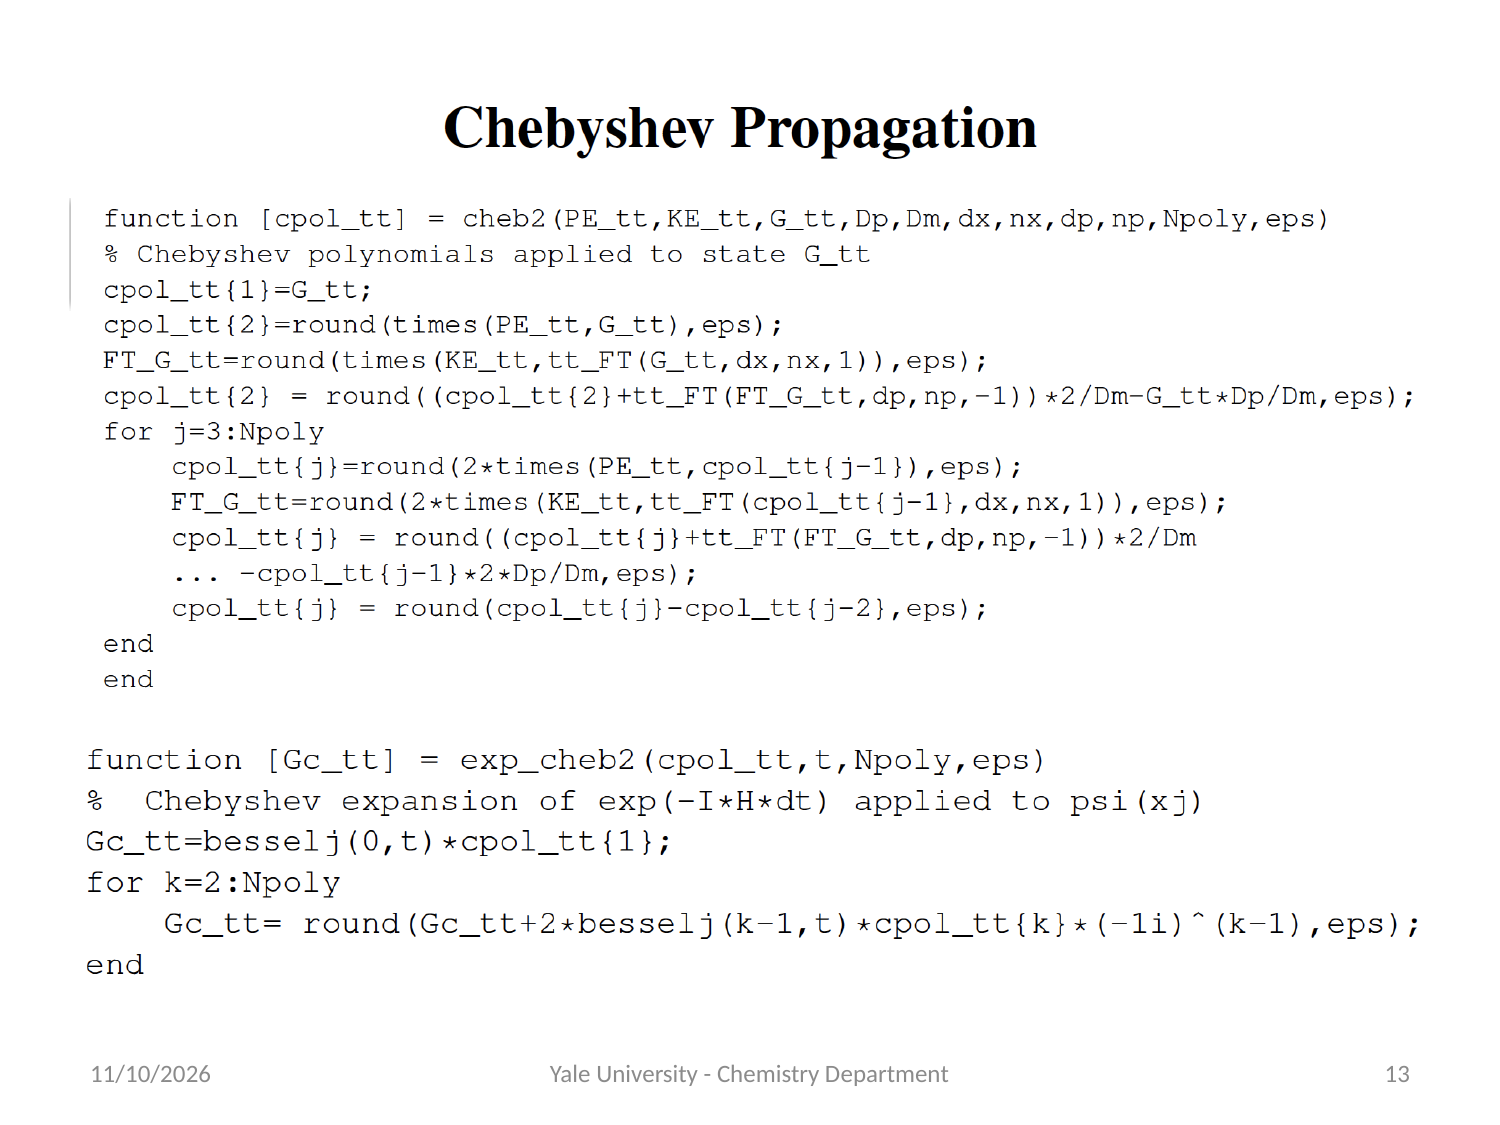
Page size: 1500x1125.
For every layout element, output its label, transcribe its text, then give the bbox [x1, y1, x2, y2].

slide_number 13 [1074, 1042, 1425, 1103]
picture [71, 77, 1426, 708]
footer Yale University - Chemistry Department [512, 1042, 988, 1103]
picture [67, 735, 1429, 997]
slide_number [75, 1042, 425, 1103]
